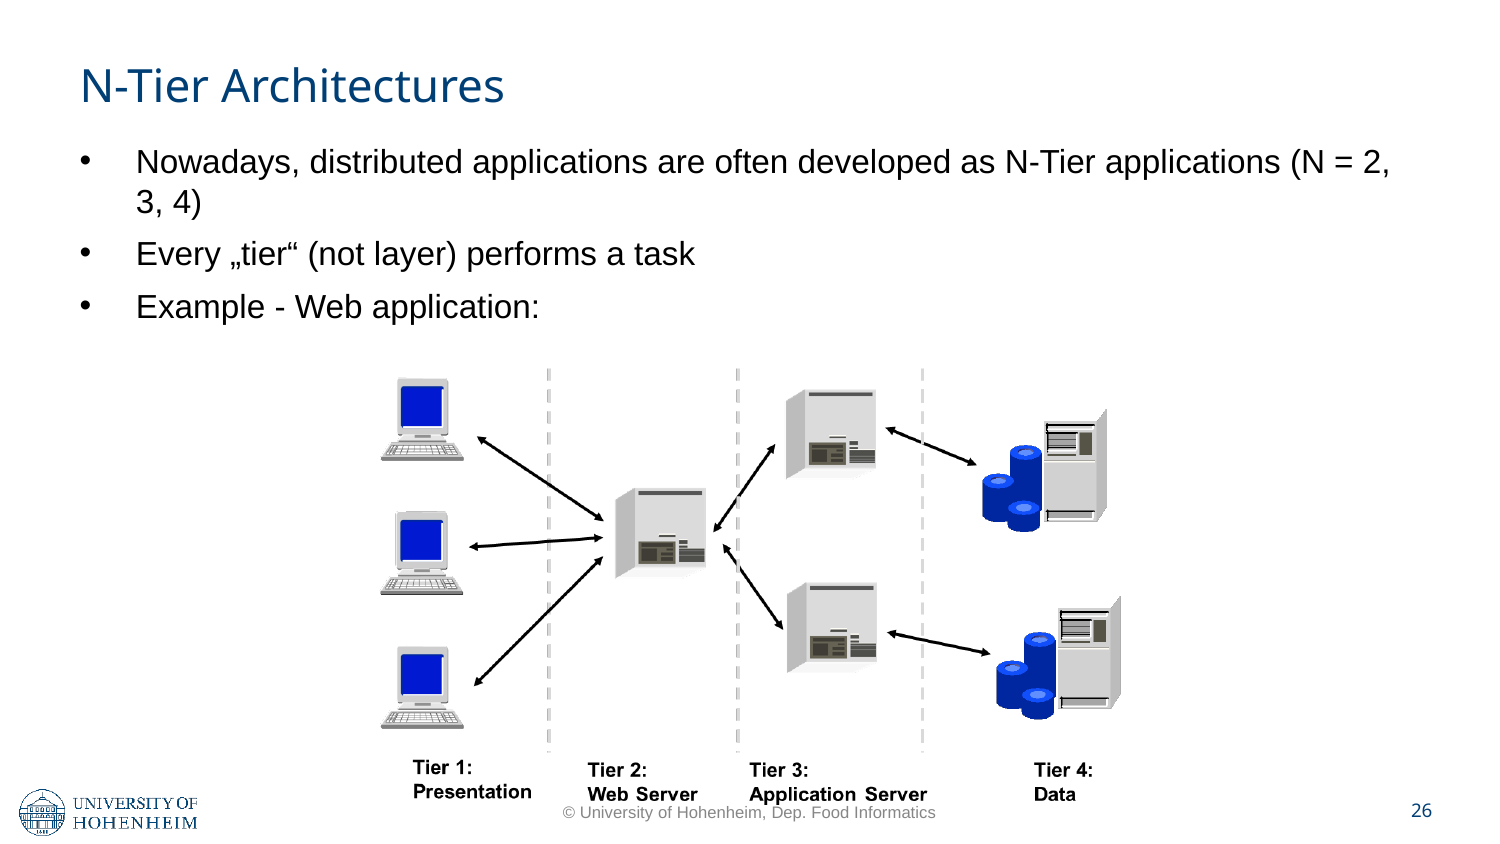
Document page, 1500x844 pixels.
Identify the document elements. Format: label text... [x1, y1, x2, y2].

list N-Tier Architectures [79, 49, 1430, 121]
list Nowadays, distributed applications are often developed as N-Tier applications (N = 2, 3, 4) Every „tier“ (not layer) performs a task Example - Web application: [79, 132, 1430, 741]
picture [378, 368, 1121, 818]
picture [19, 789, 197, 836]
